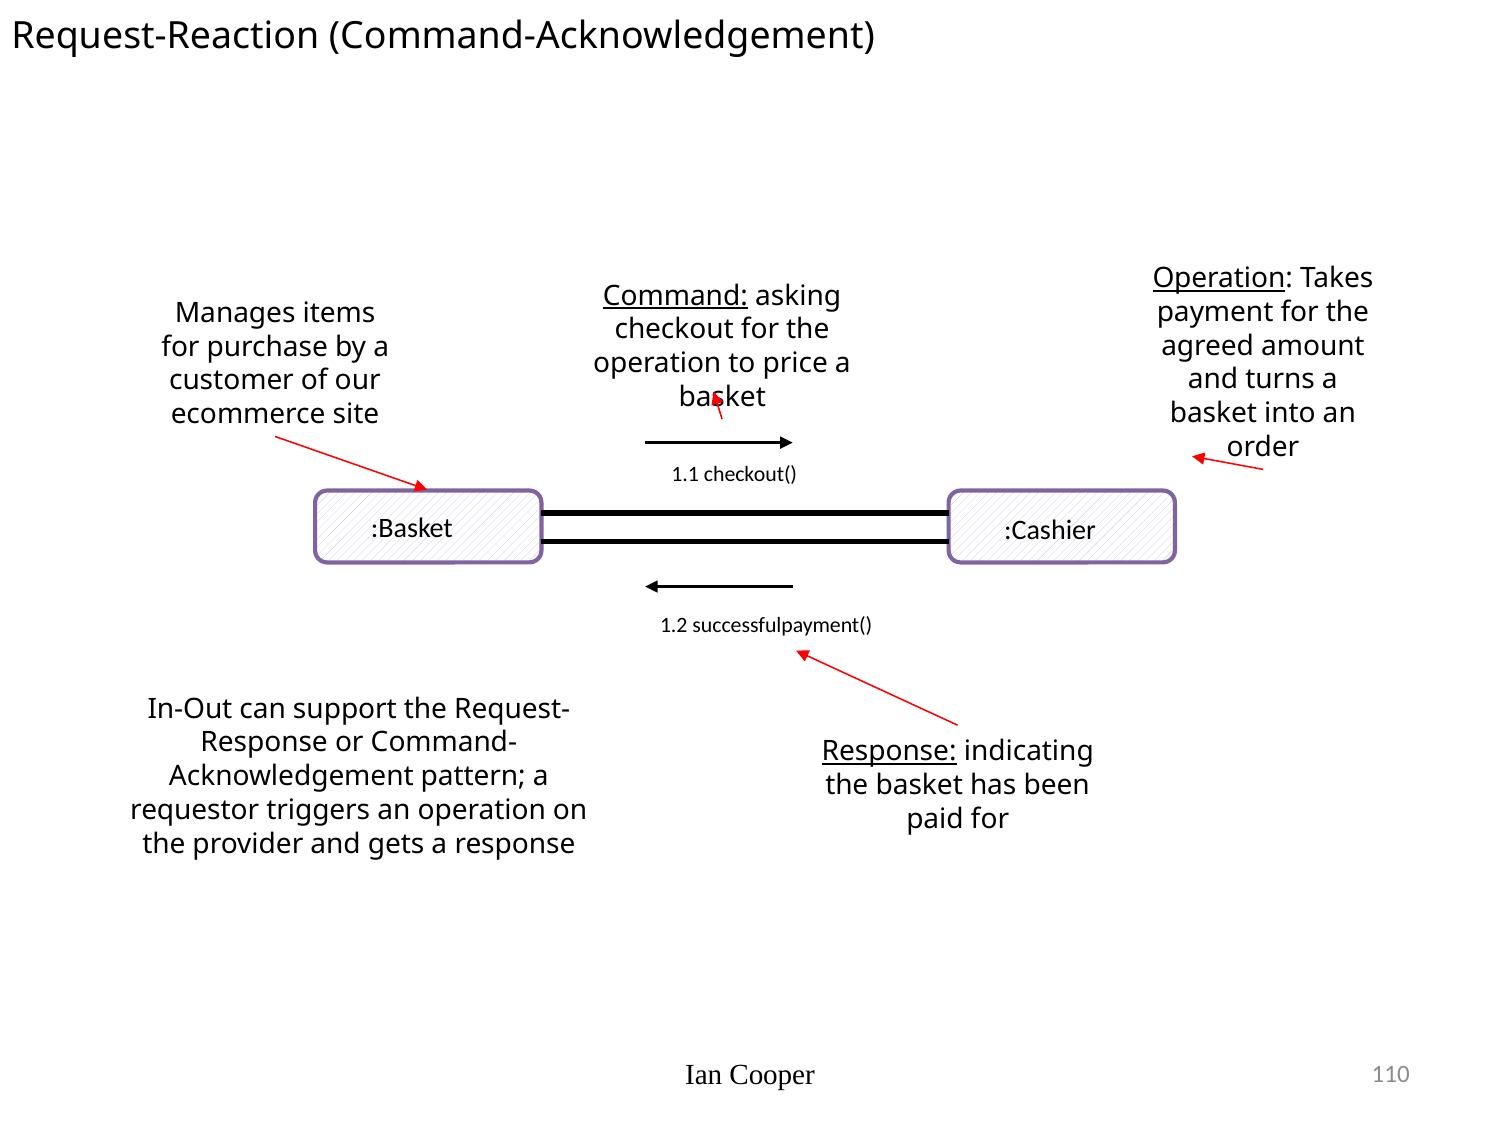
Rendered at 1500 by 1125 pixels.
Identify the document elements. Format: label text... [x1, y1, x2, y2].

text_box 1.2 successfulpayment() [645, 603, 906, 645]
text_box In-Out can support the Request-Response or Command-Acknowledgement pattern; a requestor triggers an operation on the provider and gets a response [105, 682, 612, 867]
text_box 1.1 checkout() [656, 452, 815, 494]
slide_number 110 [1074, 1042, 1425, 1103]
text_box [713, 391, 723, 422]
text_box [1191, 437, 1264, 457]
text_box Operation: Takes payment for the agreed amount and turns a basket into an order [1126, 252, 1400, 470]
text_box Request-Reaction (Command-Acknowledgement) [0, 0, 1500, 67]
text_box Manages items for purchase by a customer of our ecommerce site [138, 286, 412, 437]
text_box Command: asking checkout for the operation to price a basket [551, 269, 893, 419]
footer Ian Cooper [512, 1042, 988, 1103]
text_box :Basket [355, 501, 501, 551]
text_box Response: indicating the basket has been paid for [788, 725, 1127, 842]
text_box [795, 650, 958, 726]
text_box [274, 438, 428, 490]
text_box [946, 488, 1178, 565]
text_box :Cashier [989, 503, 1135, 553]
text_box [313, 488, 544, 565]
